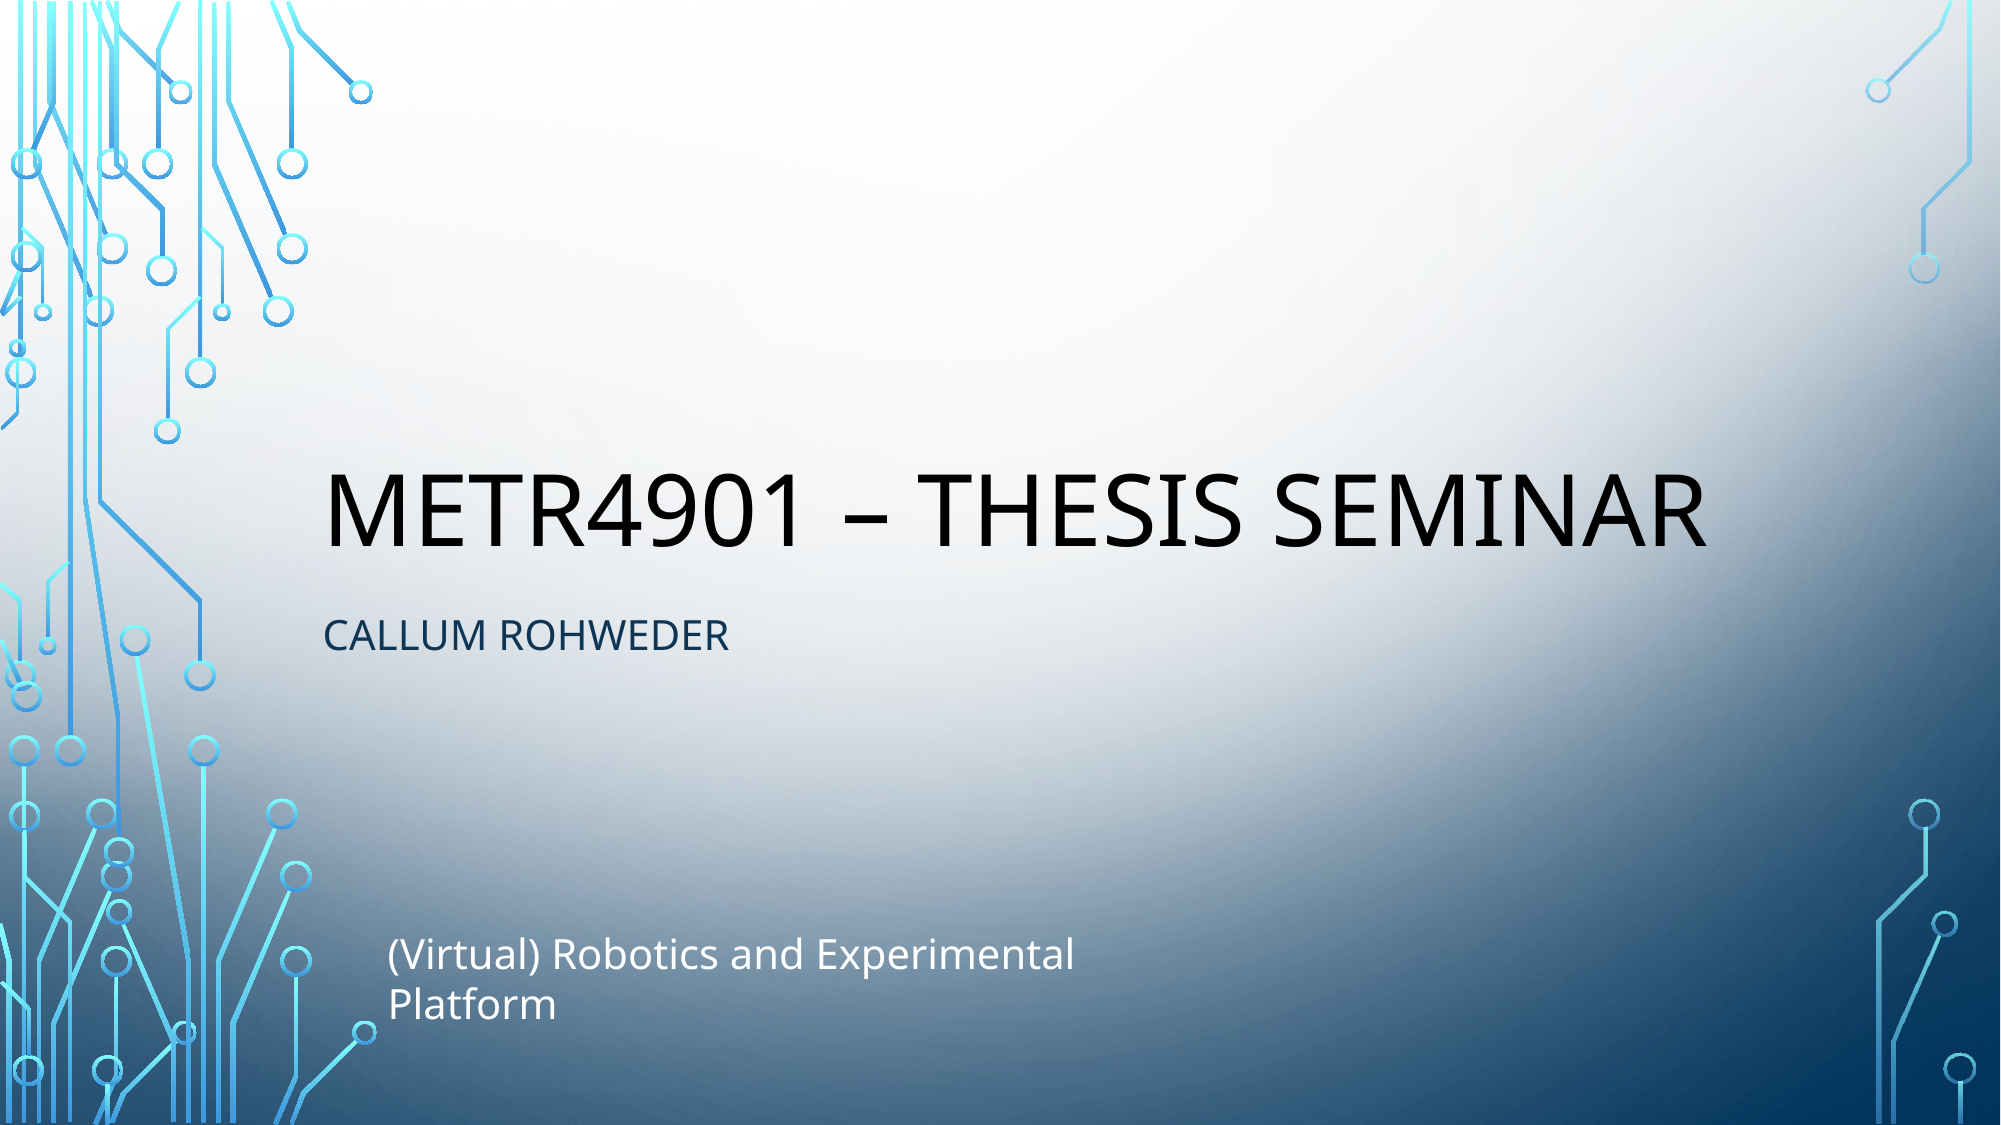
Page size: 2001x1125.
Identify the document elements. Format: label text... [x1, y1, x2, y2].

text_box (Virtual) Robotics and Experimental Platform [372, 920, 1257, 1035]
title Metr4901 – Thesis Seminar [307, 184, 1750, 576]
subtitle Callum Rohweder [307, 590, 1750, 863]
